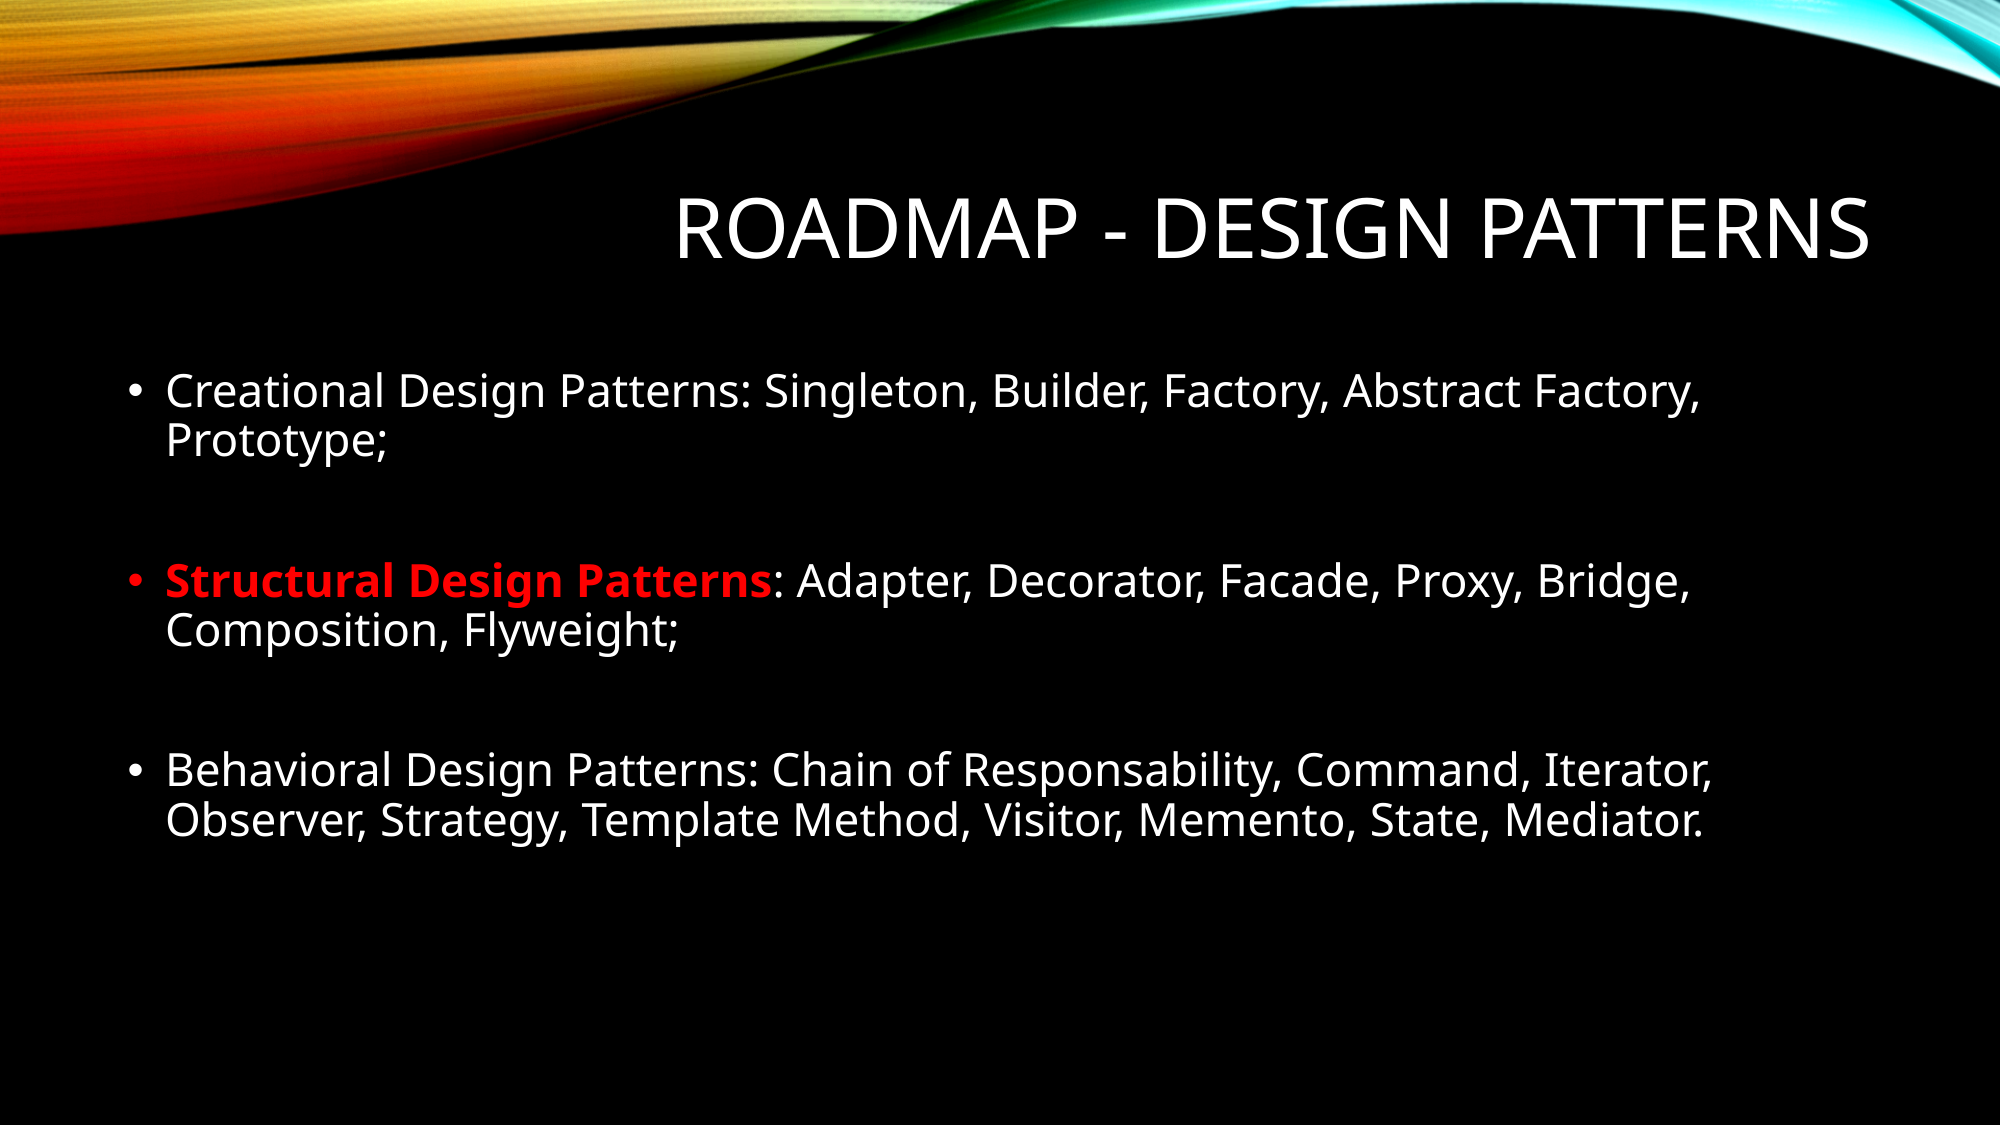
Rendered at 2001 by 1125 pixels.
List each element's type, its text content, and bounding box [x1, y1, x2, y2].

list Creational Design Patterns: Singleton, Builder, Factory, Abstract Factory, Prototype; Structural Design Patterns: Adapter, Decorator, Facade, Proxy, Bridge, Composition, Flyweight; Behavioral Design Patterns: Chain of Responsability, Command, Iterator, Observer, Strategy, Template Method, Visitor, Memento, State, Mediator. [112, 360, 1888, 1021]
title roadmap - Design Patterns [474, 125, 1888, 338]
picture [0, 0, 2000, 237]
